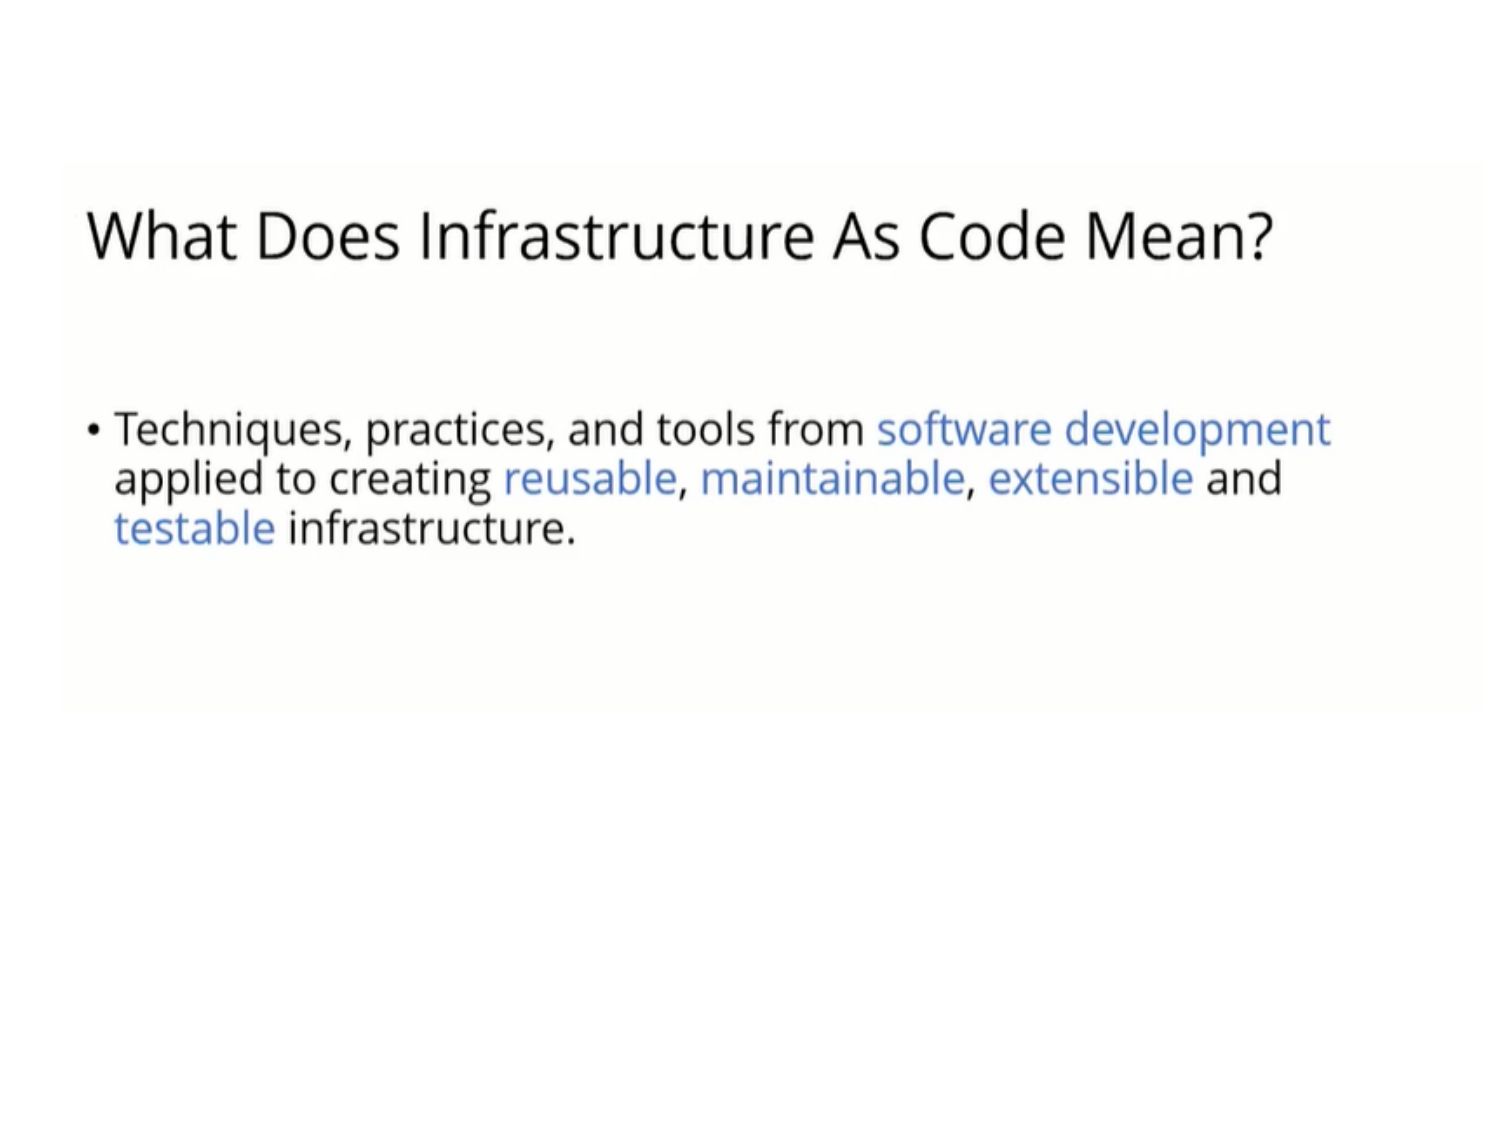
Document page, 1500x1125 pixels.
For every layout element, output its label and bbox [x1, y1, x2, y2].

picture [62, 162, 1484, 713]
